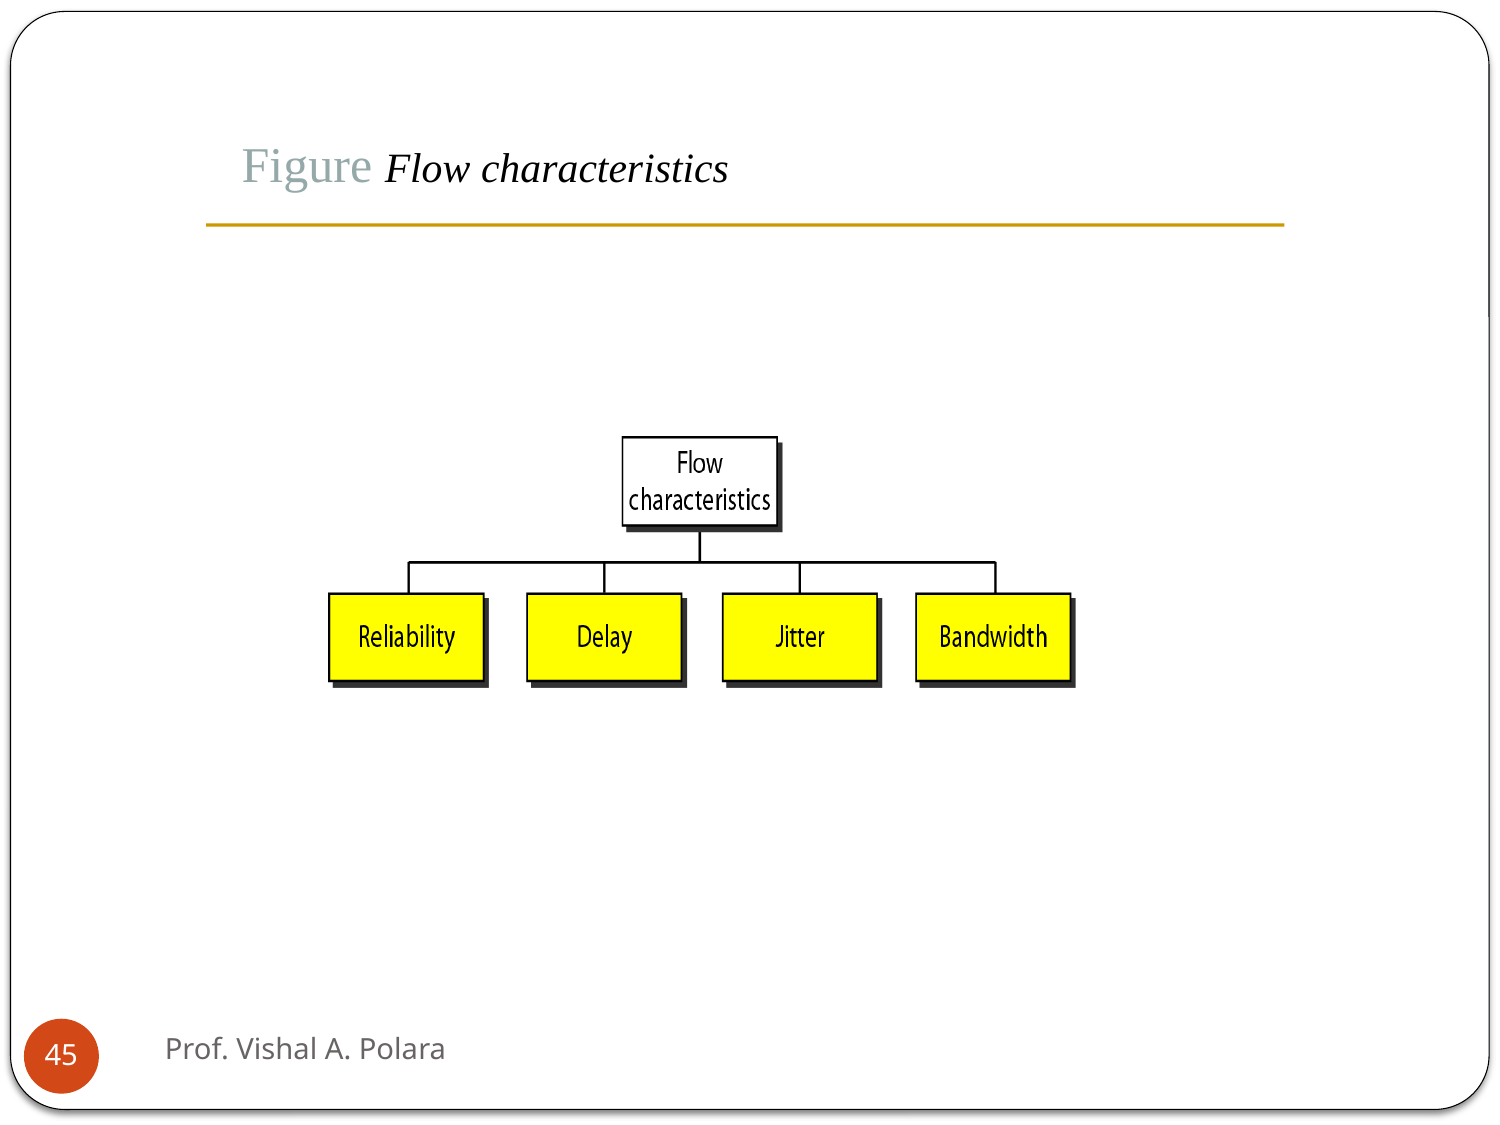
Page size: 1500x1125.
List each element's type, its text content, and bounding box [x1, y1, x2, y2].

footer Prof. Vishal A. Polara [150, 1012, 800, 1088]
slide_number 45 [23, 1018, 99, 1094]
picture [327, 436, 1077, 688]
text_box Figure Flow characteristics [226, 124, 745, 200]
